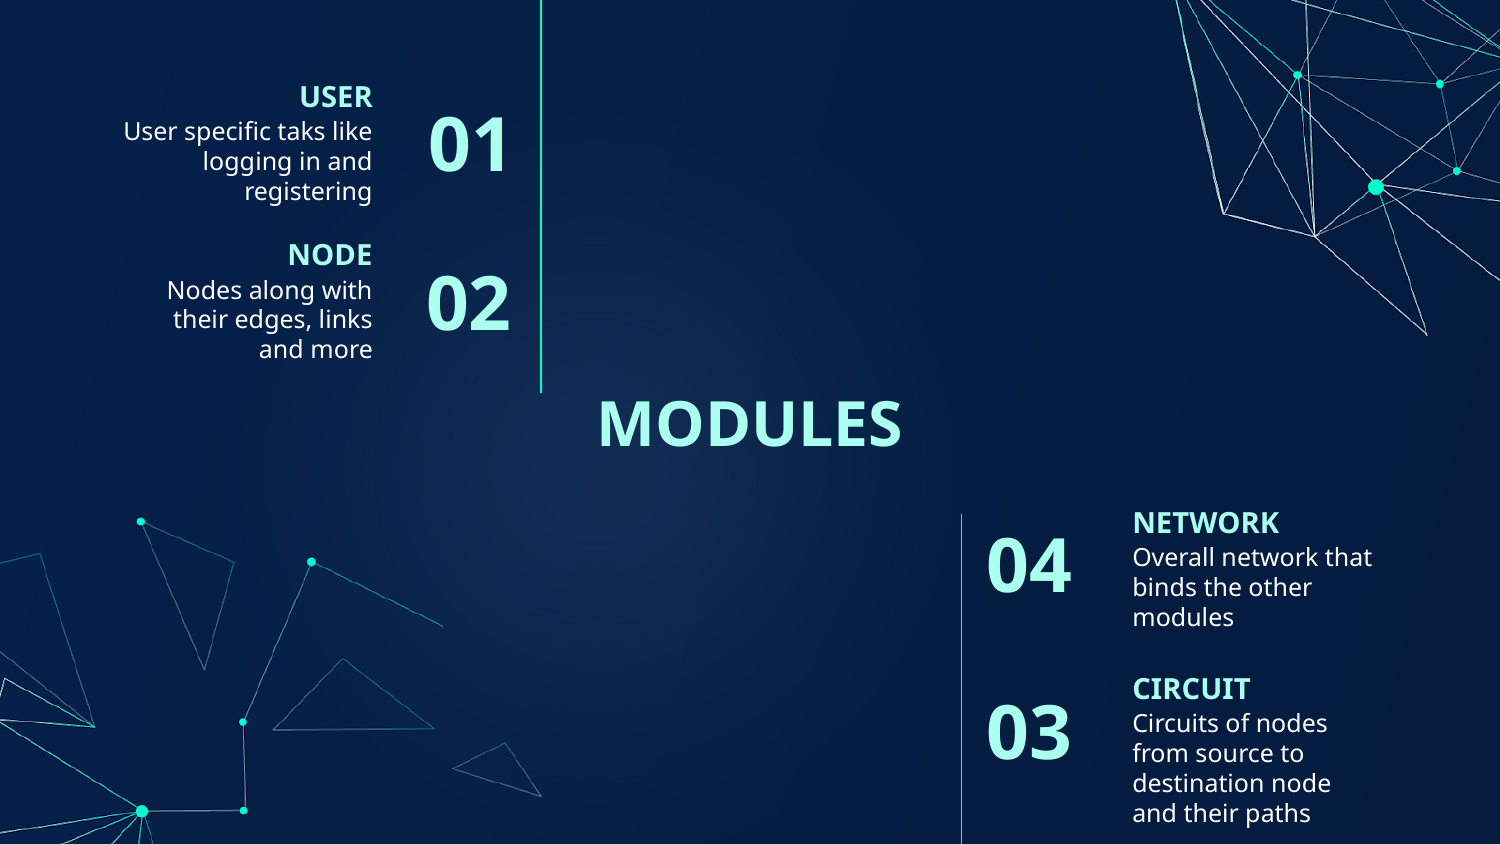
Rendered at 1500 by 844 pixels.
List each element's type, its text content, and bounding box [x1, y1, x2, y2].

title CIRCUIT [1117, 625, 1442, 720]
title 02 [388, 252, 528, 348]
title 03 [971, 682, 1117, 777]
title NODE [64, 191, 388, 287]
subtitle Nodes along with their edges, links and more [113, 259, 388, 353]
subtitle Overall network that binds the other modules [1117, 526, 1392, 621]
title 04 [971, 514, 1117, 610]
picture [0, 0, 1500, 844]
title USER [64, 33, 388, 128]
title NETWORK [1117, 459, 1442, 554]
title MODULES [555, 344, 945, 500]
title 01 [347, 93, 530, 189]
subtitle Circuits of nodes from source to destination node and their paths [1117, 692, 1392, 787]
subtitle User specific taks like logging in and registering [100, 100, 388, 191]
